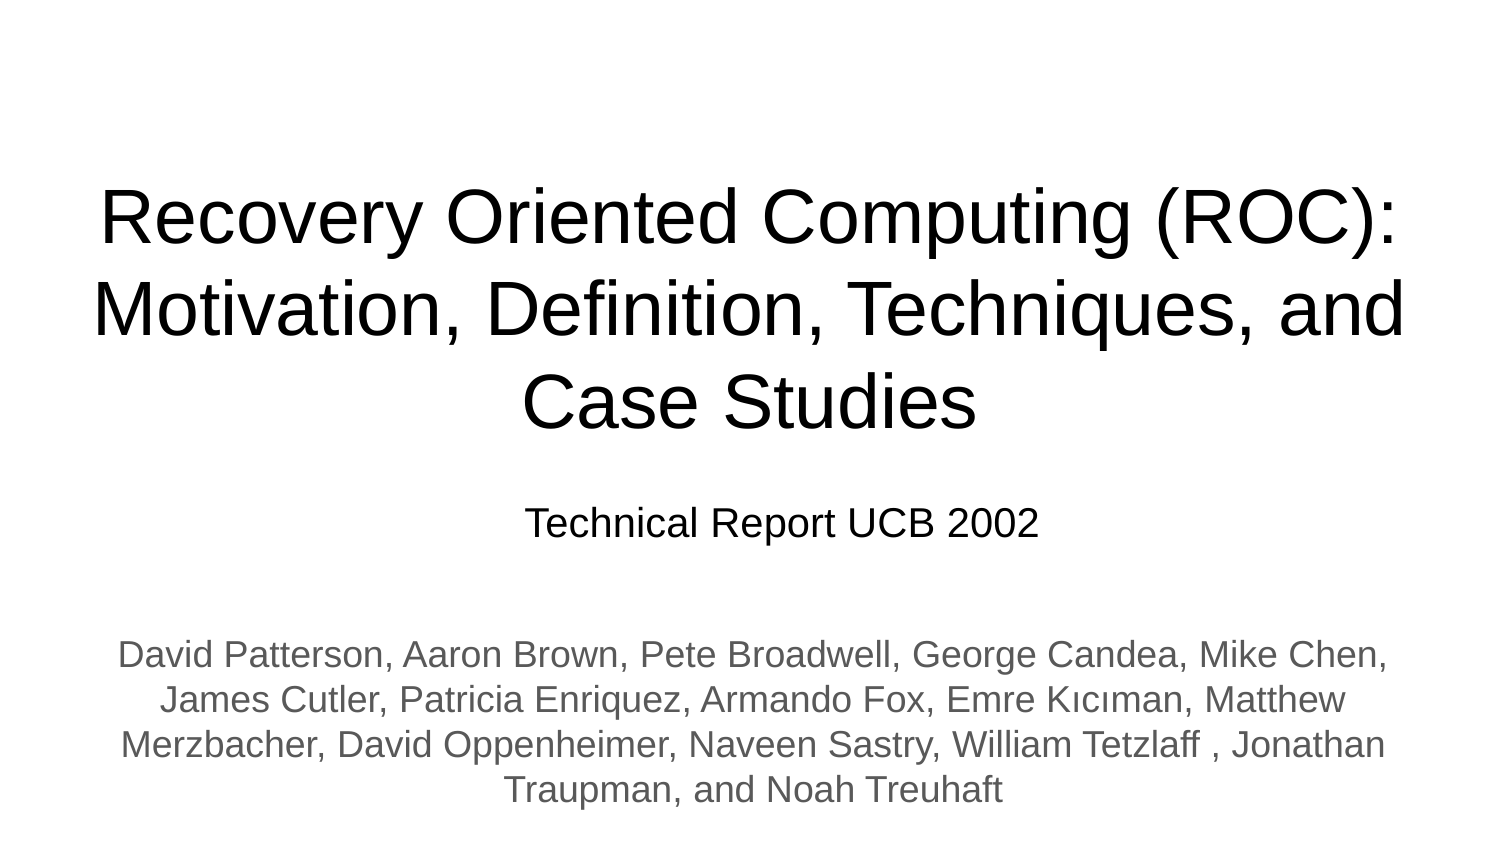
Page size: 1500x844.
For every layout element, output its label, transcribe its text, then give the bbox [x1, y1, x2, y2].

title Recovery Oriented Computing (ROC): Motivation, Definition, Techniques, and Case Studies [51, 122, 1449, 459]
text_box Technical Report UCB 2002 [509, 480, 1081, 546]
subtitle David Patterson, Aaron Brown, Pete Broadwell, George Candea, Mike Chen, James Cutler, Patricia Enriquez, Armando Fox, Emre Kıcıman, Matthew Merzbacher, David Oppenheimer, Naveen Sastry, William Tetzlaff , Jonathan Traupman, and Noah Treuhaft [44, 614, 1462, 745]
